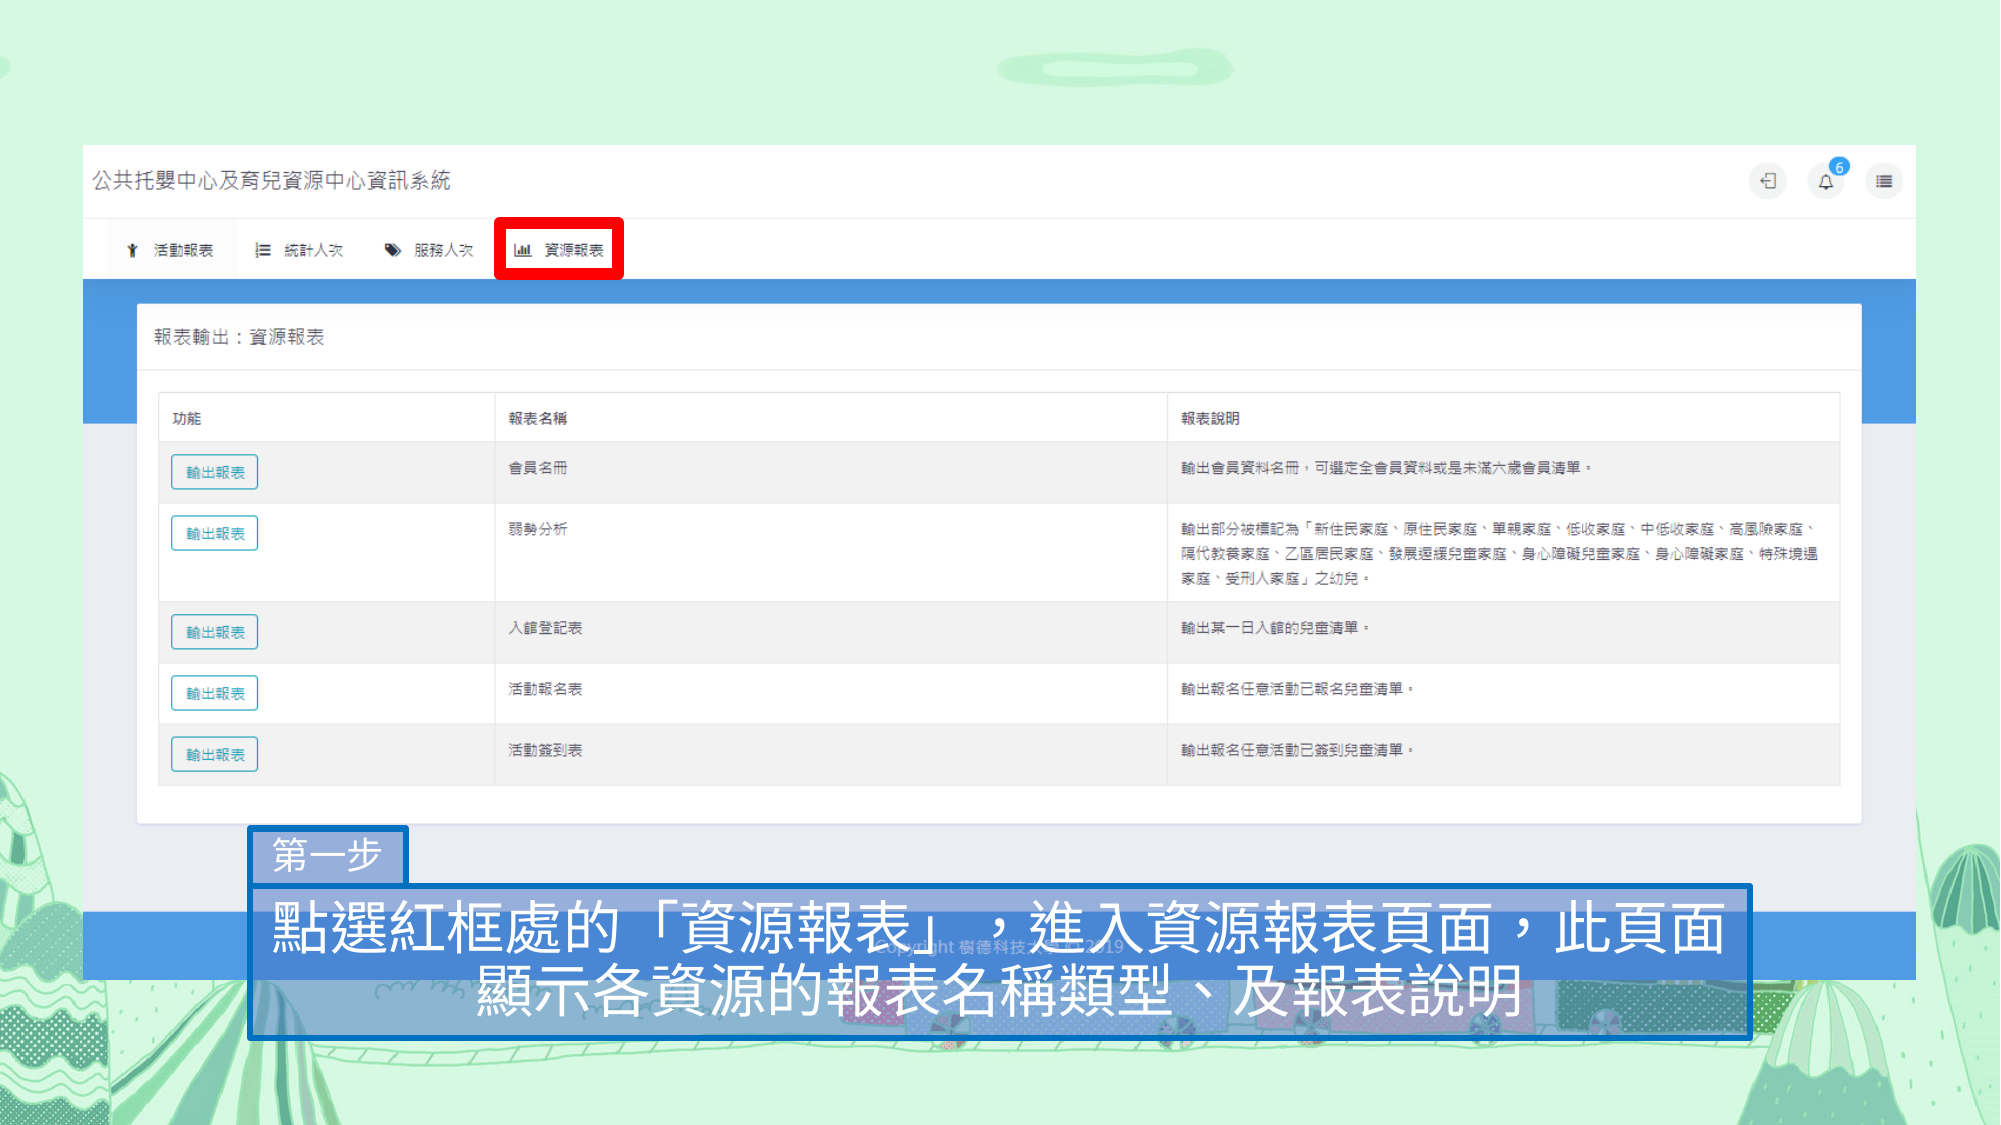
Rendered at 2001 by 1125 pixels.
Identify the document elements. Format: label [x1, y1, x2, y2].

text_box [249, 828, 1750, 1039]
text_box [0, 0, 2000, 1125]
picture [83, 145, 1916, 980]
